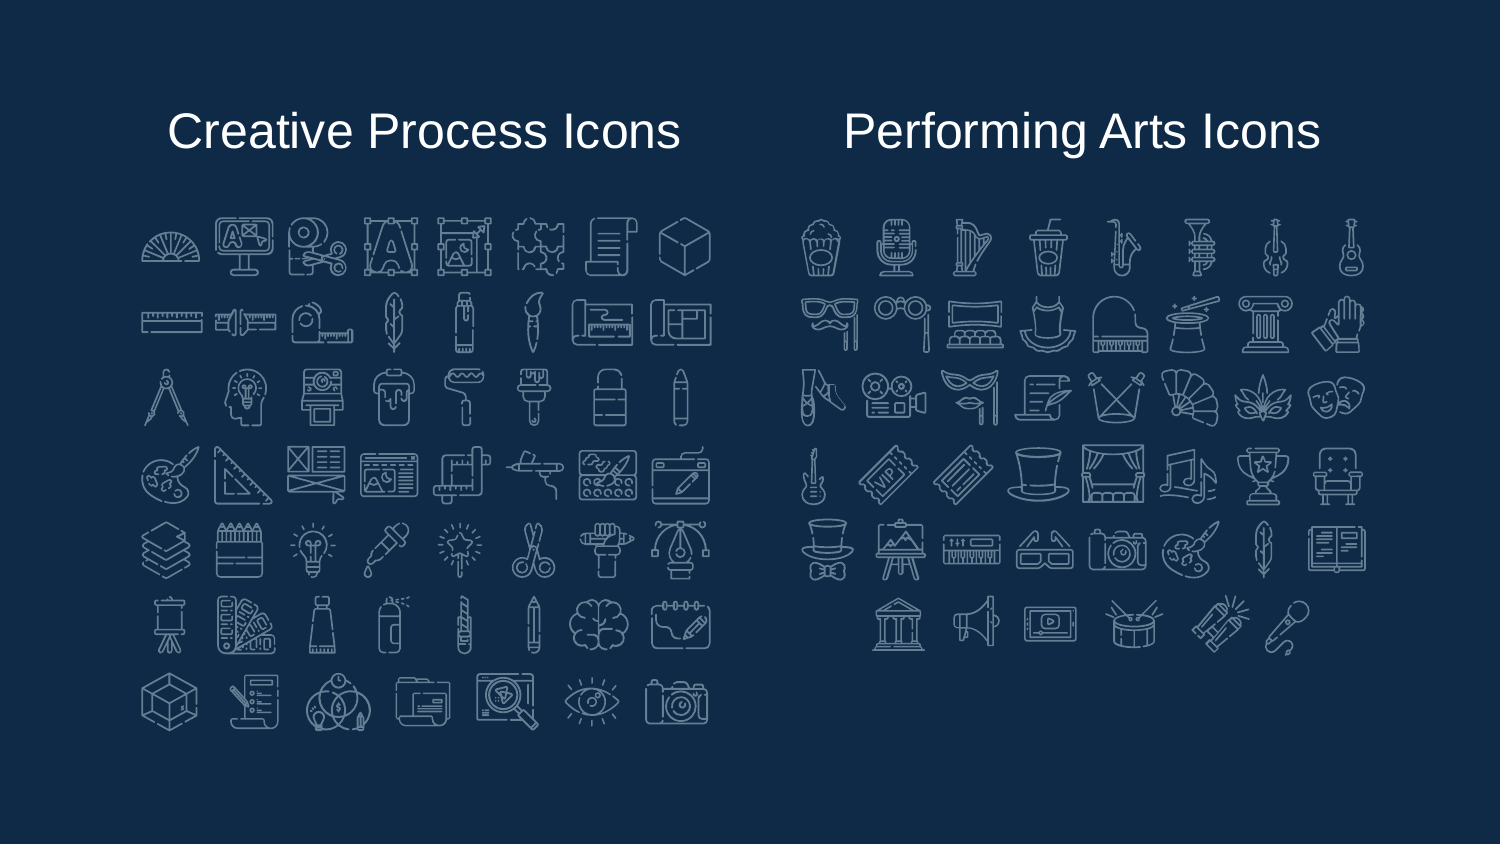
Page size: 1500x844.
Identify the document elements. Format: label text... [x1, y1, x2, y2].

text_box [214, 308, 277, 337]
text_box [143, 368, 189, 427]
text_box [1311, 295, 1365, 353]
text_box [1019, 295, 1077, 354]
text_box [1014, 374, 1073, 421]
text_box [1263, 600, 1311, 657]
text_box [1088, 528, 1147, 571]
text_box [1262, 218, 1289, 277]
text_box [1015, 529, 1075, 570]
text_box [873, 295, 932, 354]
text_box [1092, 295, 1149, 354]
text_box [362, 522, 410, 579]
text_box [1254, 520, 1274, 579]
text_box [857, 444, 920, 506]
text_box [952, 218, 992, 277]
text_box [141, 672, 198, 732]
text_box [359, 452, 419, 498]
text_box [649, 299, 712, 347]
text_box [584, 216, 638, 277]
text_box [1160, 520, 1221, 579]
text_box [140, 521, 192, 580]
text_box [651, 520, 710, 580]
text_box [214, 216, 274, 277]
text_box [593, 368, 627, 427]
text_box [953, 595, 1001, 647]
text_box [286, 445, 346, 505]
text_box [139, 445, 200, 505]
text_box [1307, 525, 1367, 574]
text_box [569, 599, 629, 651]
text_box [300, 368, 344, 427]
text_box [673, 368, 689, 427]
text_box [223, 368, 269, 427]
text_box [1312, 447, 1364, 506]
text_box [516, 368, 552, 427]
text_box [578, 449, 638, 501]
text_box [213, 445, 273, 505]
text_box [940, 369, 1000, 426]
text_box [859, 372, 927, 419]
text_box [876, 218, 917, 277]
text_box [1081, 444, 1146, 503]
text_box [1306, 376, 1367, 420]
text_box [384, 291, 404, 354]
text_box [1234, 373, 1292, 422]
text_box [454, 291, 475, 354]
text_box [524, 291, 544, 353]
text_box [437, 522, 483, 579]
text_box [216, 595, 276, 655]
text_box Performing Arts Icons [797, 83, 1369, 163]
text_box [564, 676, 620, 727]
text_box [305, 672, 372, 732]
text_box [1028, 218, 1069, 277]
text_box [579, 522, 636, 579]
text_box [800, 447, 827, 506]
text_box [1104, 599, 1164, 649]
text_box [875, 518, 927, 581]
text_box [1165, 295, 1221, 354]
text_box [372, 368, 416, 427]
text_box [395, 676, 451, 727]
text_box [476, 672, 540, 731]
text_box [1023, 606, 1077, 642]
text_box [942, 534, 1002, 565]
text_box Creative Process Icons [139, 83, 711, 163]
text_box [1106, 218, 1142, 277]
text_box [800, 368, 847, 427]
text_box [215, 522, 264, 578]
text_box [871, 597, 925, 651]
text_box [457, 595, 472, 655]
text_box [571, 299, 634, 347]
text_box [1191, 594, 1251, 653]
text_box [650, 600, 711, 650]
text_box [644, 678, 709, 725]
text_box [1086, 371, 1146, 424]
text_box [1158, 448, 1218, 505]
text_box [509, 216, 565, 277]
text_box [800, 297, 859, 352]
text_box [141, 311, 203, 334]
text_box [228, 674, 279, 730]
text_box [432, 445, 492, 505]
text_box [141, 231, 200, 262]
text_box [932, 444, 994, 506]
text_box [800, 218, 842, 277]
text_box [1007, 447, 1070, 502]
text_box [437, 217, 492, 277]
text_box [1161, 369, 1219, 427]
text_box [800, 518, 855, 581]
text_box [308, 595, 336, 654]
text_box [444, 368, 485, 427]
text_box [651, 445, 711, 505]
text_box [291, 301, 354, 344]
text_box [1236, 447, 1290, 506]
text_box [658, 216, 711, 277]
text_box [378, 595, 411, 654]
text_box [527, 595, 541, 654]
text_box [287, 217, 350, 277]
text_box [363, 217, 419, 277]
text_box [505, 450, 565, 501]
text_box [508, 522, 559, 579]
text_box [1183, 218, 1216, 277]
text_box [289, 522, 336, 579]
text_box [1338, 218, 1365, 277]
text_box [153, 595, 186, 654]
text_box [1238, 295, 1294, 354]
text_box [946, 300, 1005, 349]
